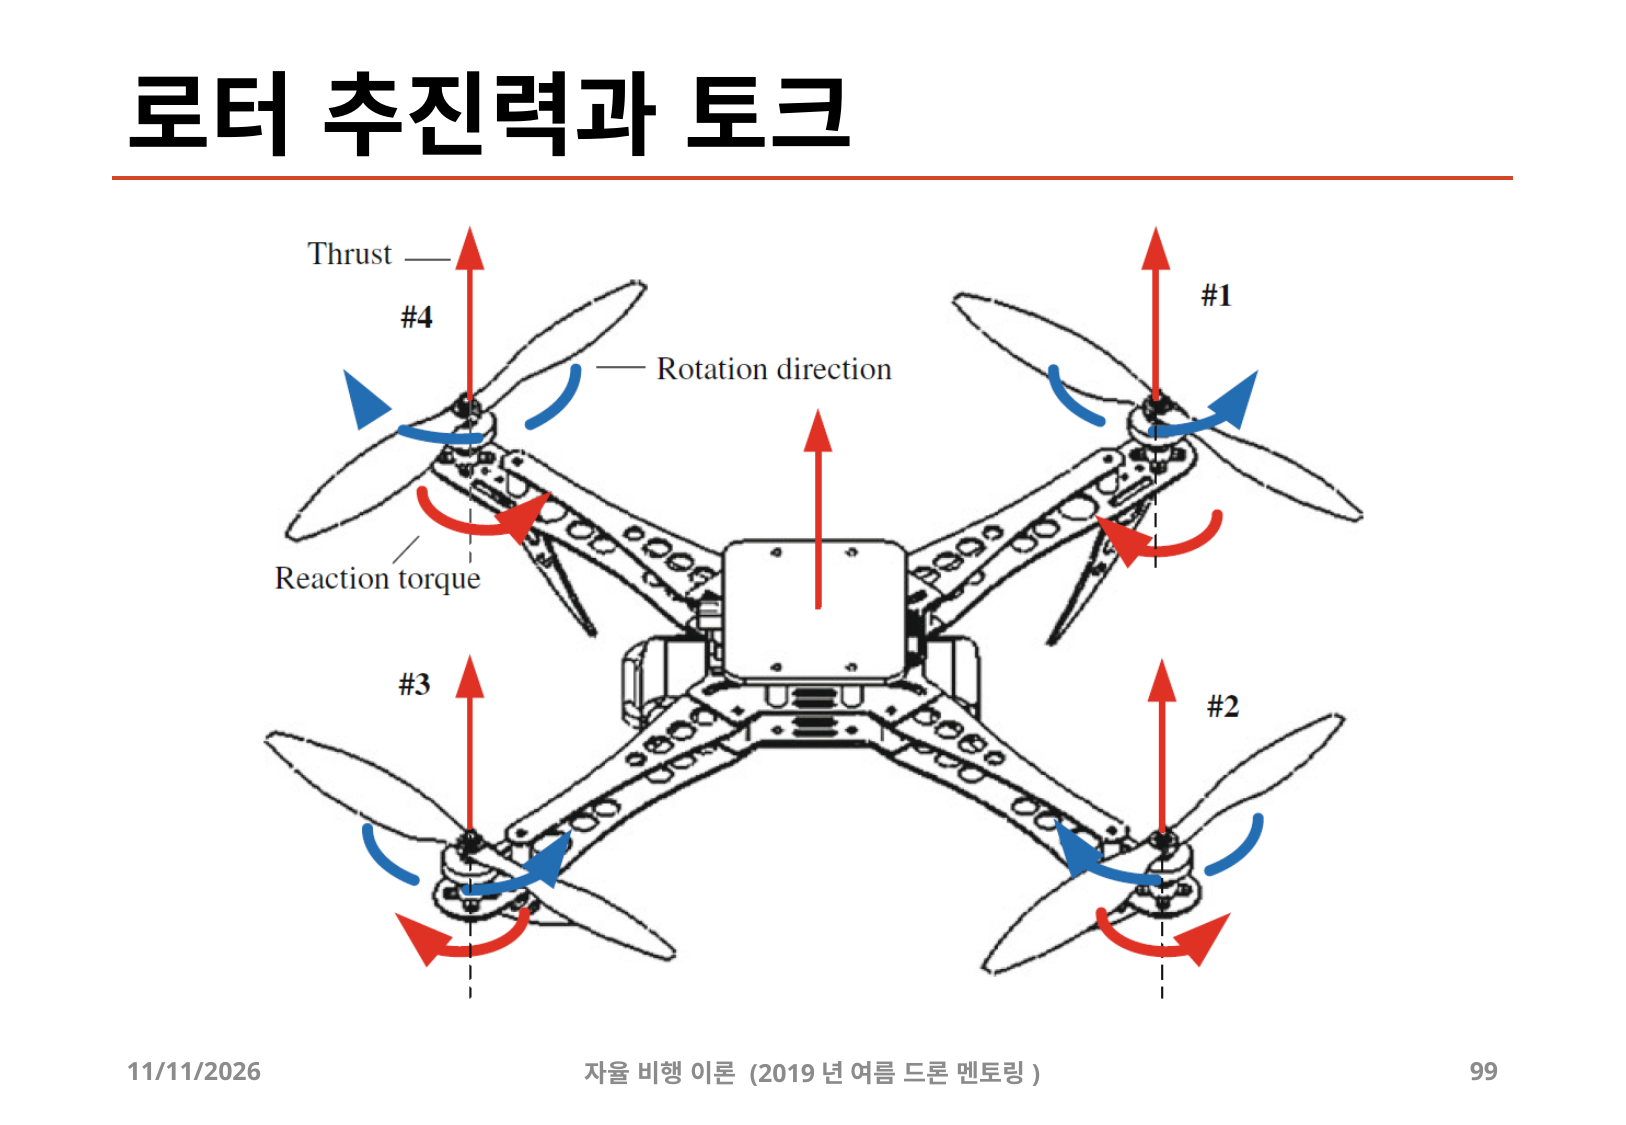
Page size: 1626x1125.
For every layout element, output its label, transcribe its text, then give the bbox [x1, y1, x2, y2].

title 로터 추진력과 토크 [111, 59, 1514, 179]
slide_number 99 [1433, 1042, 1514, 1103]
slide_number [111, 1042, 303, 1103]
footer 자율 비행 이론 (2019년 여름 드론 멘토링) [538, 1042, 1087, 1103]
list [222, 205, 1403, 1014]
